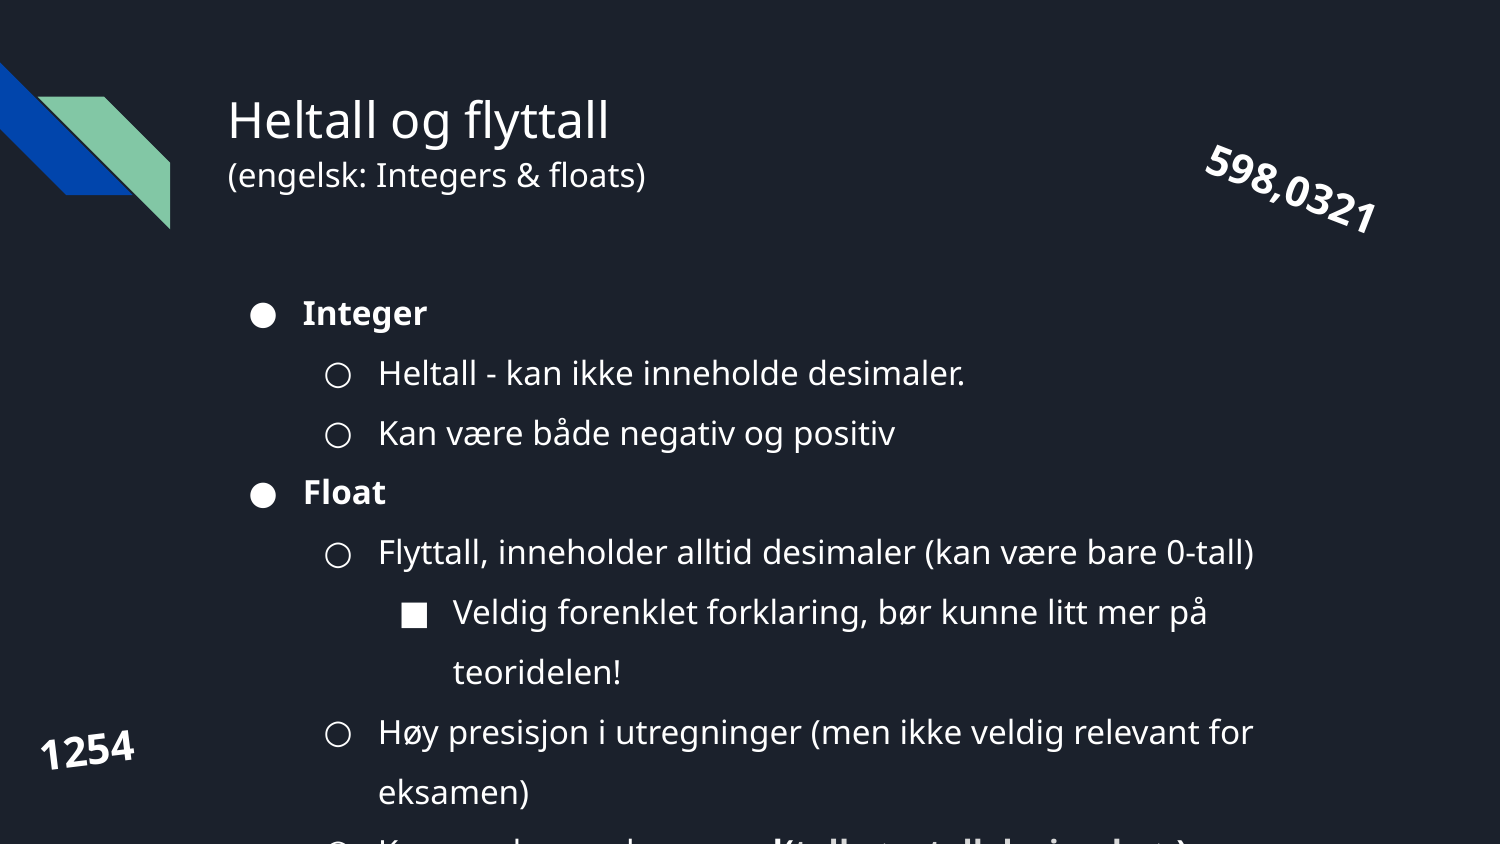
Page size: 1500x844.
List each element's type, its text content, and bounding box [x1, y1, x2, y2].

title Heltall og flyttall (engelsk: Integers & floats) [212, 64, 1368, 215]
text_box 1254 [19, 699, 168, 816]
list Integer Heltall - kan ikke inneholde desimaler. Kan være både negativ og positiv Float Flyttall, inneholder alltid desimaler (kan være bare 0-tall) Veldig forenklet forklaring, bør kunne litt mer på teoridelen! Høy presisjon i utregninger (men ikke veldig relevant for eksamen) Kan rundes av vha. round(tall, <antall desimaler>) [212, 257, 1368, 804]
text_box 598,0321 [1174, 112, 1410, 283]
